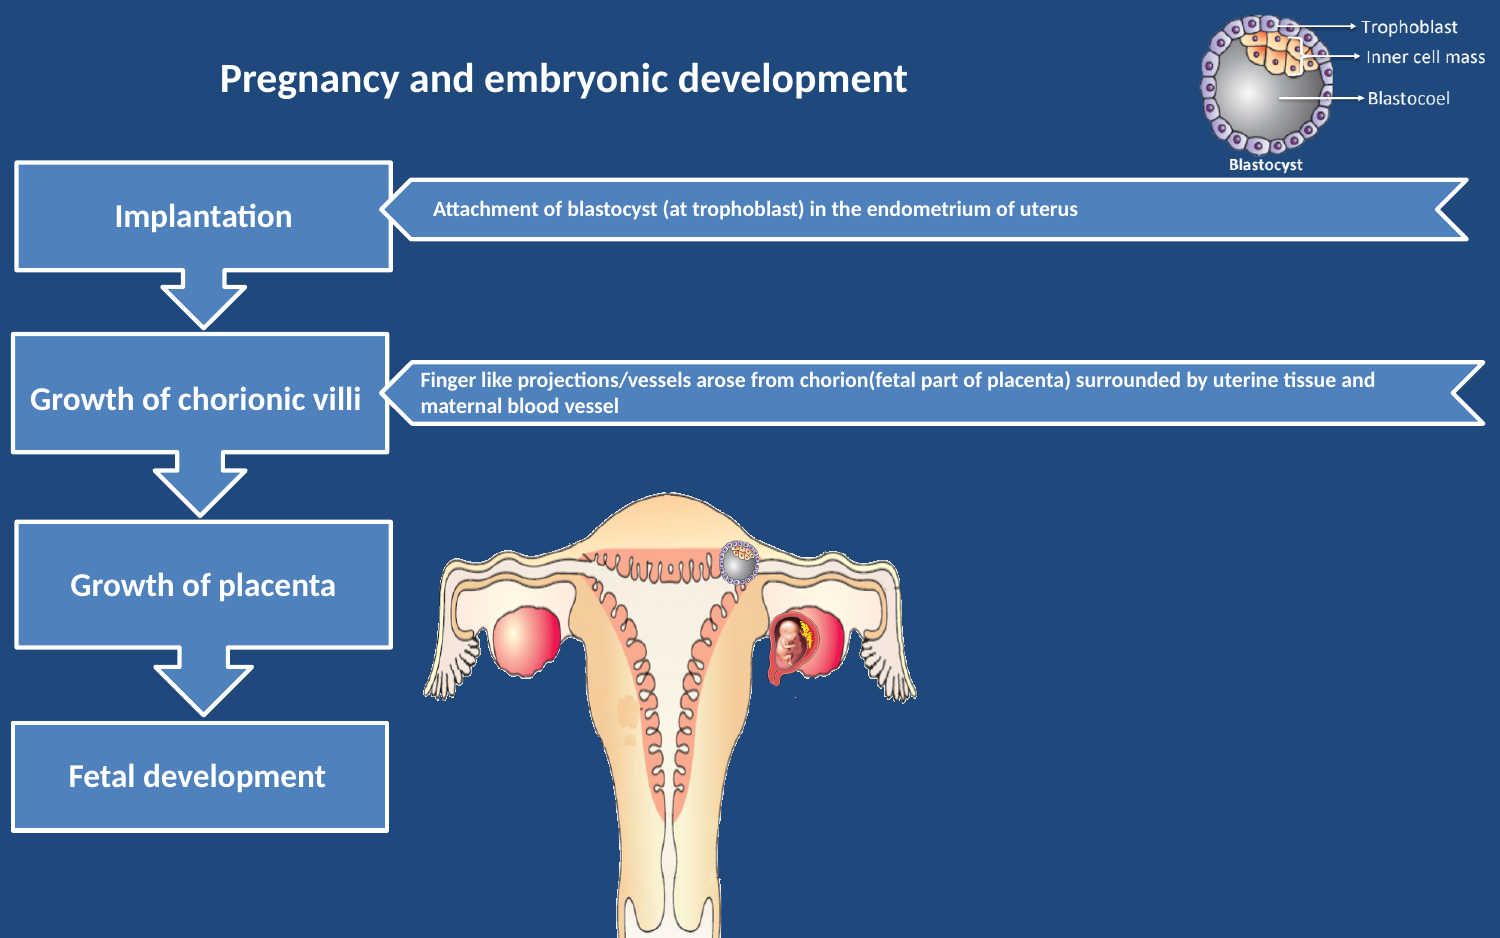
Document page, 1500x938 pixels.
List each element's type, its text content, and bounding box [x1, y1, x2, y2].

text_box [0, 333, 398, 517]
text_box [16, 162, 391, 329]
picture [1170, 7, 1497, 192]
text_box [16, 521, 391, 716]
title Pregnancy and embryonic development [1, 24, 1127, 127]
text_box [797, 622, 816, 647]
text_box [0, 722, 402, 831]
picture [420, 423, 1115, 938]
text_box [380, 179, 1468, 240]
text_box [380, 358, 1484, 427]
